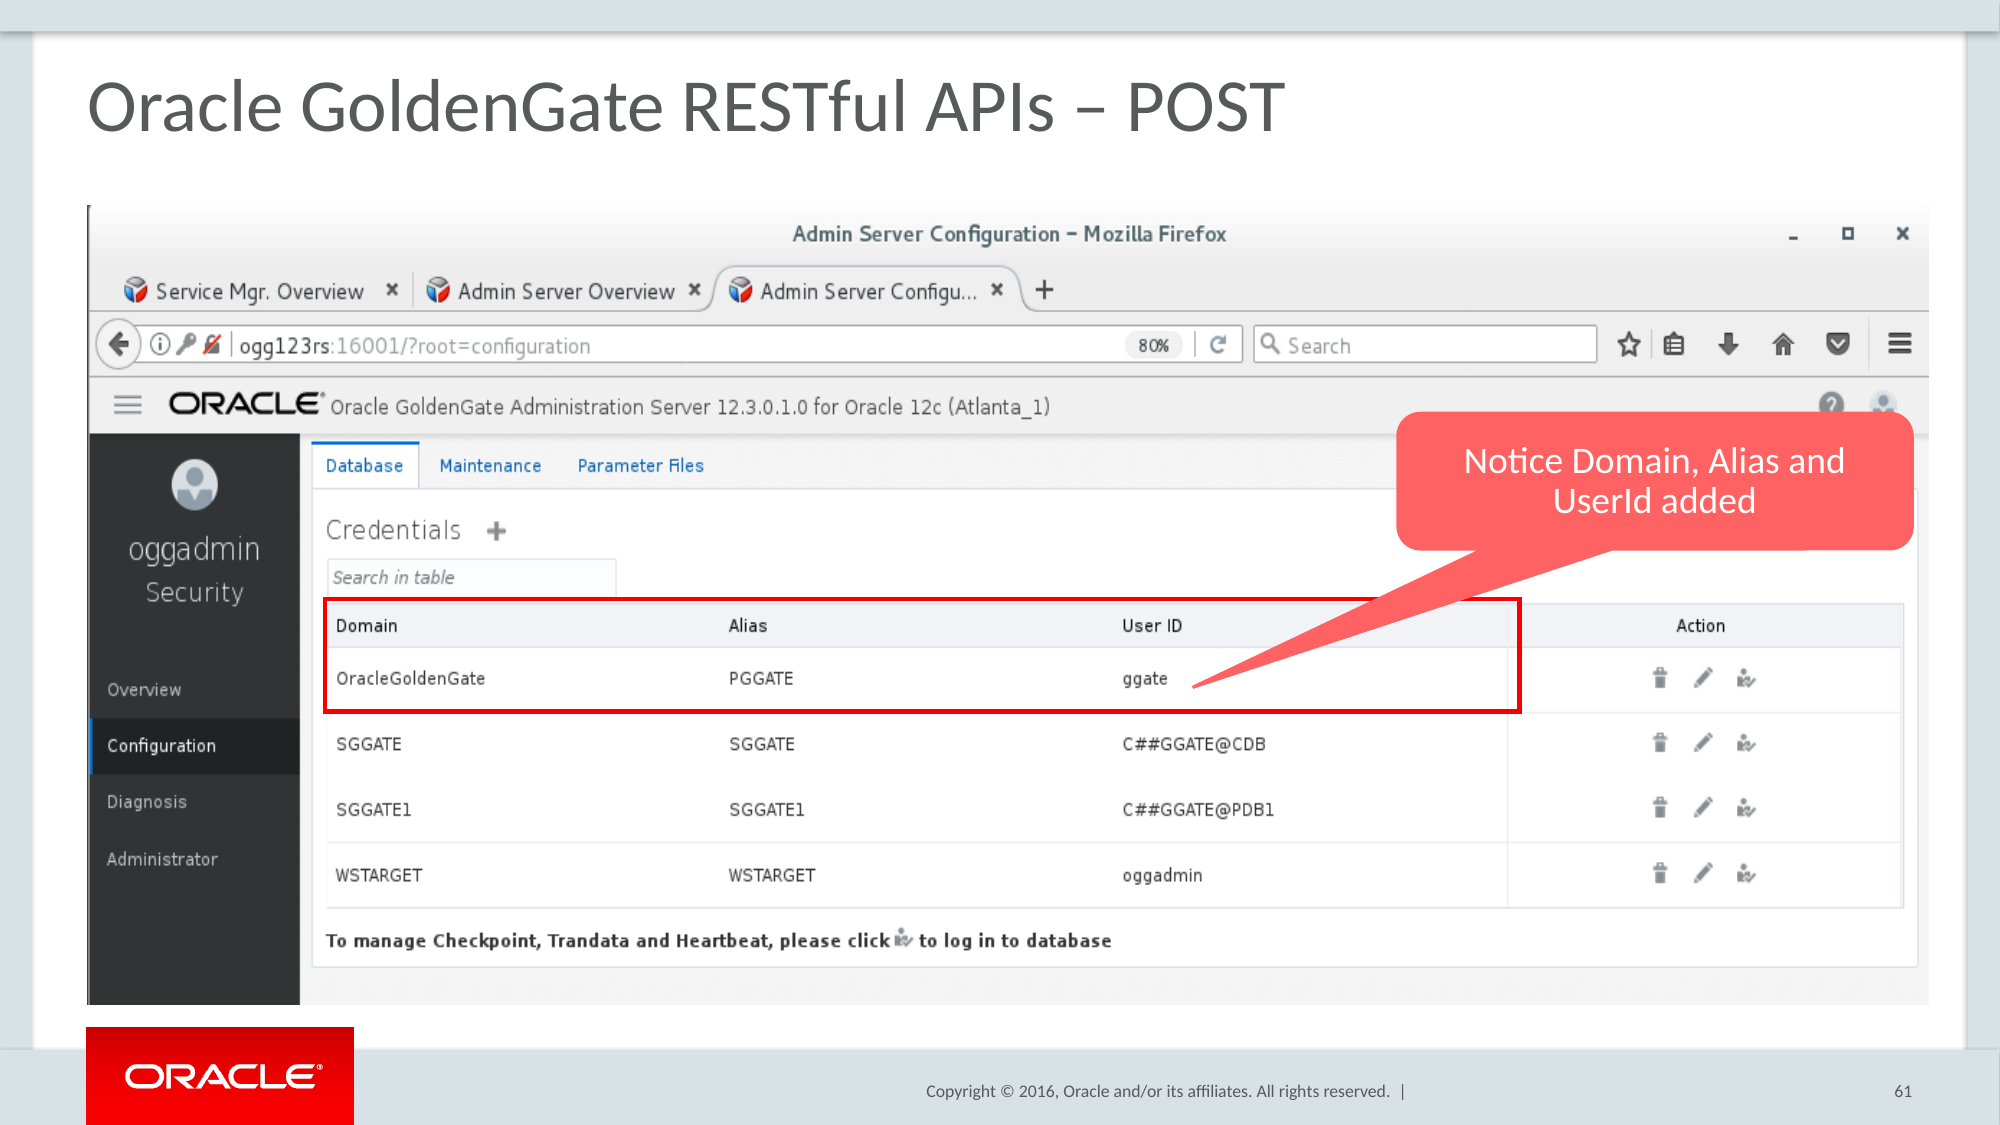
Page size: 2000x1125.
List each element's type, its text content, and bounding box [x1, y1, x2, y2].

picture [86, 1027, 354, 1125]
title Oracle GoldenGate RESTful APIs – POST [87, 0, 1913, 147]
picture [86, 205, 1929, 1005]
slide_number 61 [1849, 1075, 1913, 1106]
